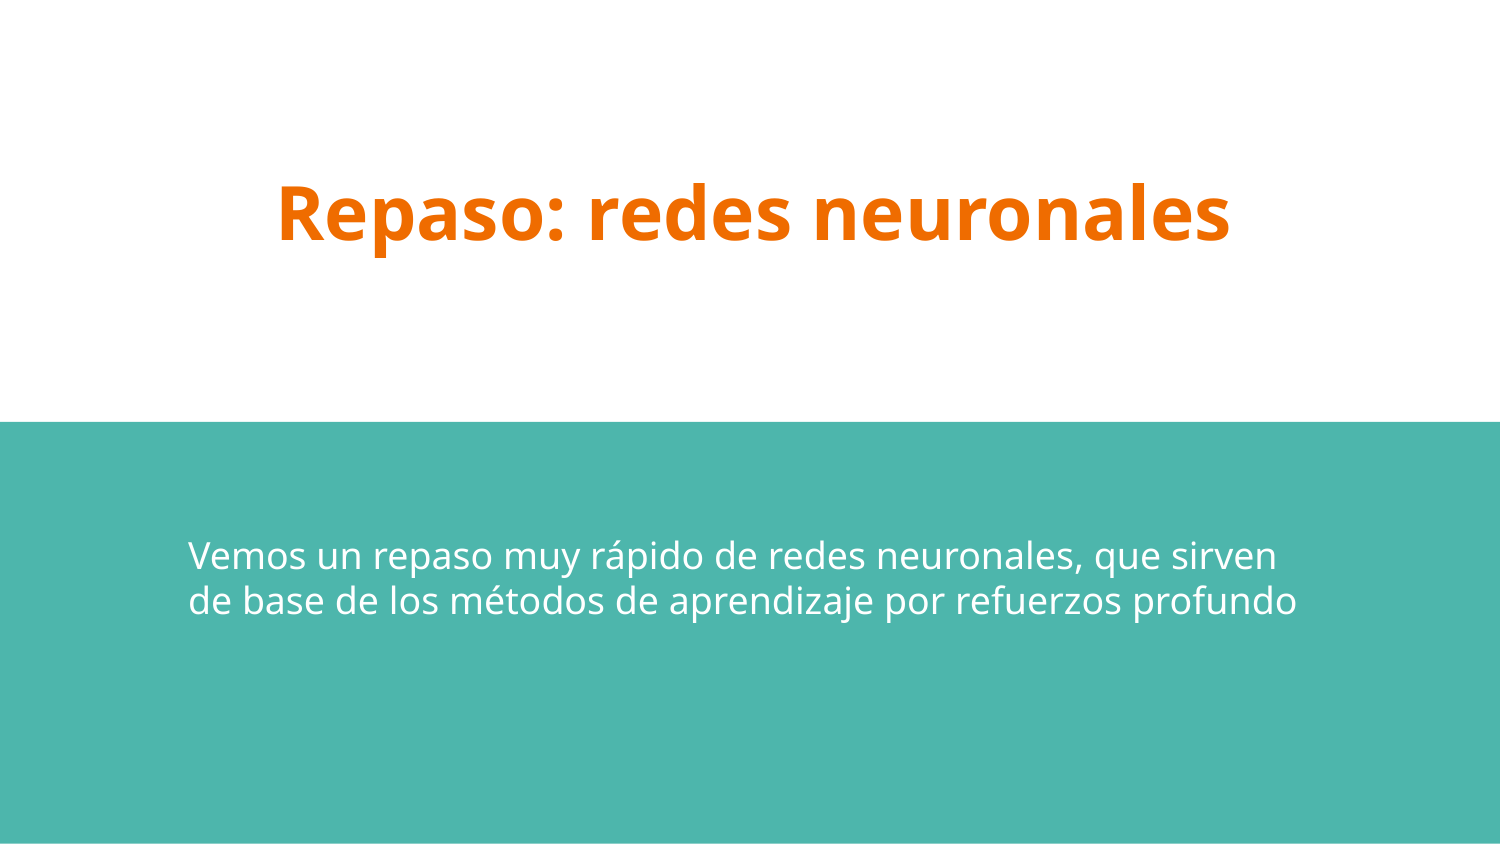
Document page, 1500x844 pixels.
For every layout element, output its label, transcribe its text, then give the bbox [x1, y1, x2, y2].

title Repaso: redes neuronales [51, 133, 1458, 289]
text_box Vemos un repaso muy rápido de redes neuronales, que sirven de base de los métodos de aprendizaje por refuerzos profundo [173, 516, 1327, 637]
